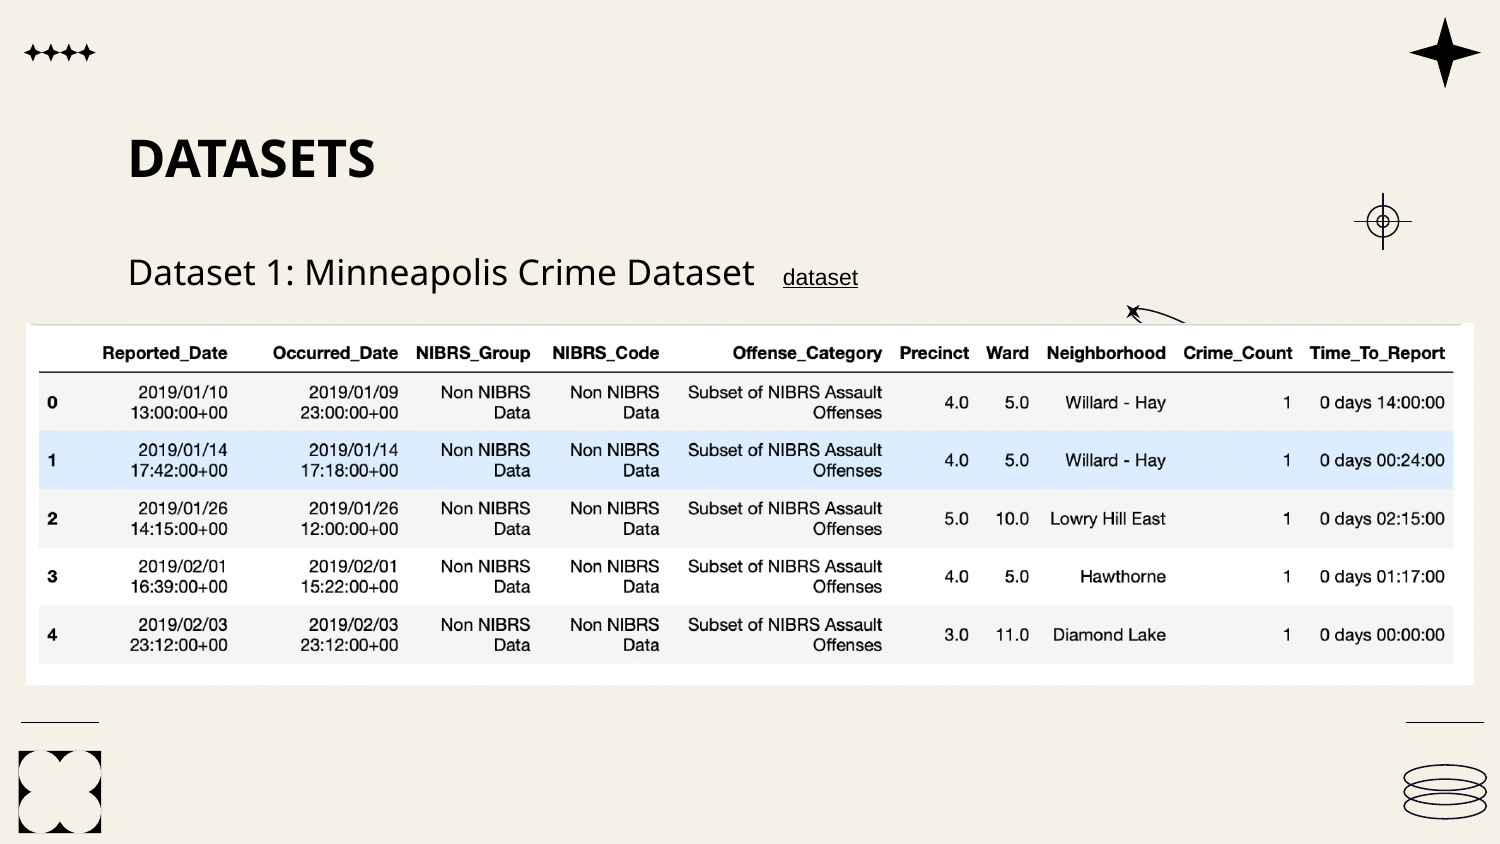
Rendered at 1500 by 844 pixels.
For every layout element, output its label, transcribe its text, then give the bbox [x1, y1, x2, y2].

picture [25, 323, 1475, 685]
text_box DATASETS Dataset 1: Minneapolis Crime Dataset dataset [112, 47, 1083, 145]
